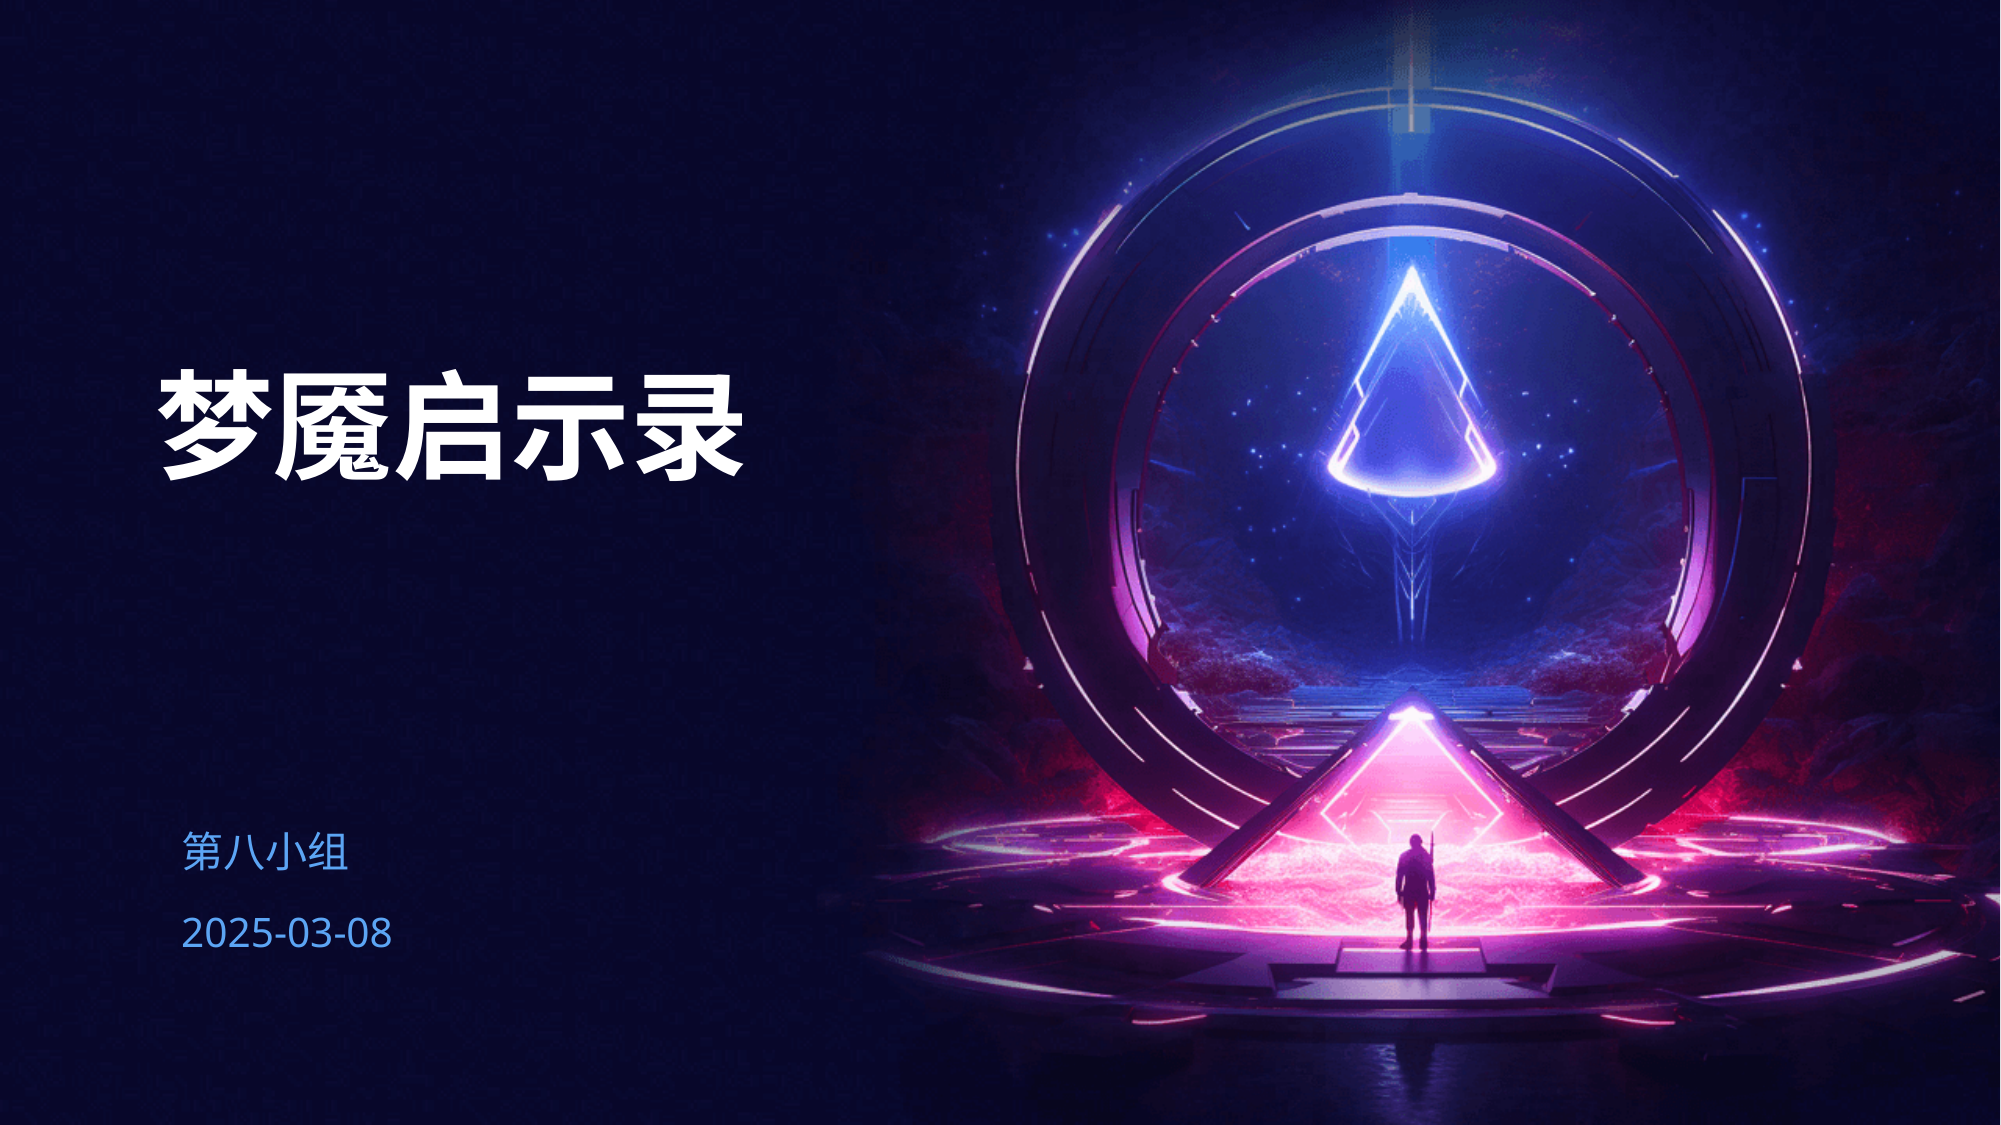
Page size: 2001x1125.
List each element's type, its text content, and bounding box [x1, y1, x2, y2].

picture [0, 0, 2001, 1125]
text_box 第八小组 [162, 806, 789, 889]
text_box 2025-03-08 [162, 889, 716, 970]
text_box 梦魇启示录 [136, 225, 1377, 599]
